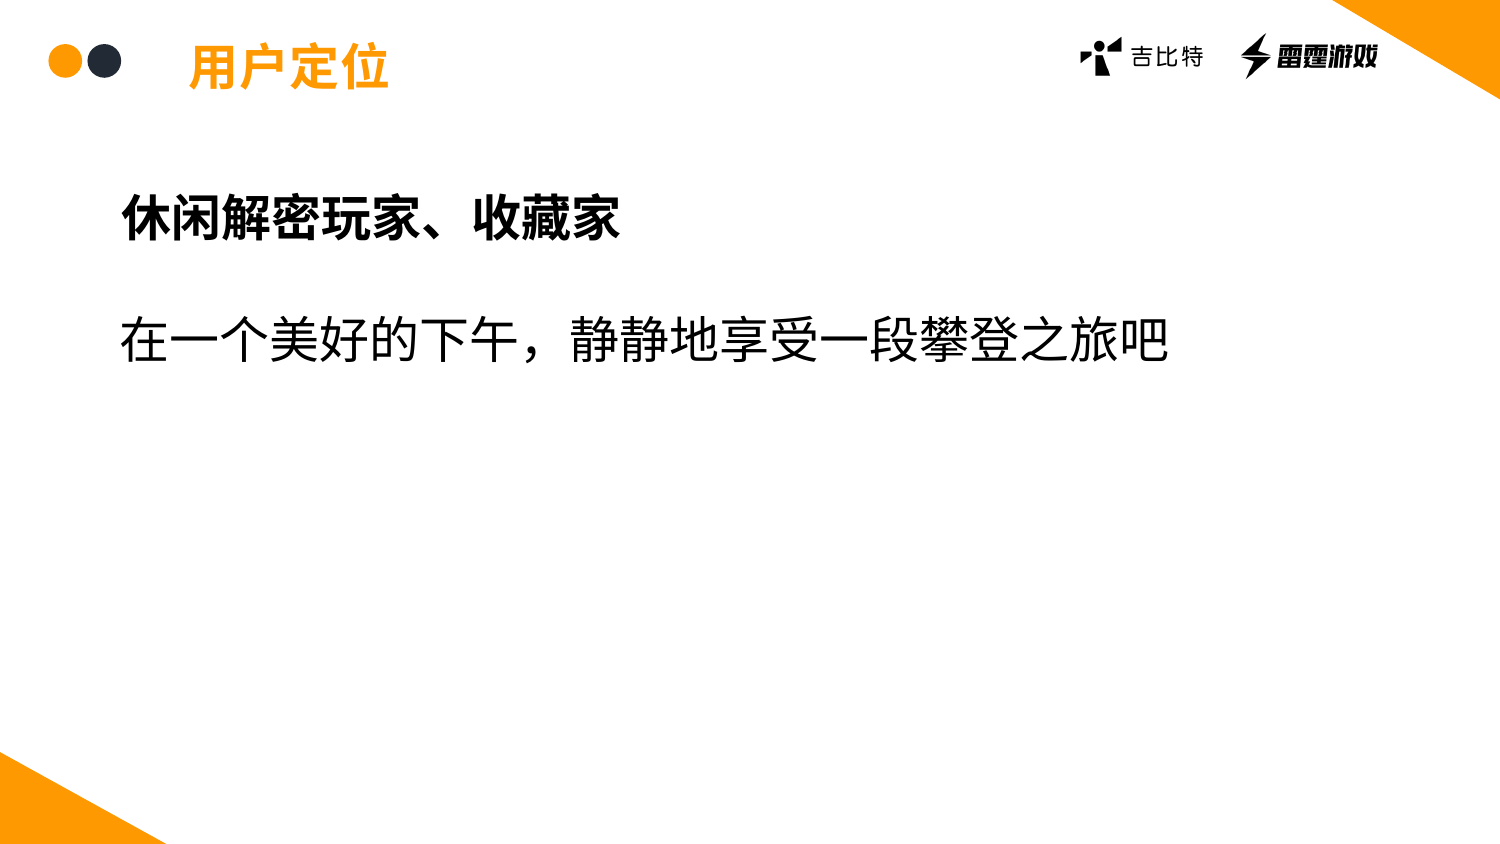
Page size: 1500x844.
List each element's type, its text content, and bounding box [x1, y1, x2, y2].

text_box 在一个美好的下午，静静地享受一段攀登之旅吧 [119, 308, 1235, 370]
picture [1065, 28, 1393, 84]
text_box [48, 5, 489, 95]
text_box 休闲解密玩家、收藏家 [106, 148, 1500, 254]
